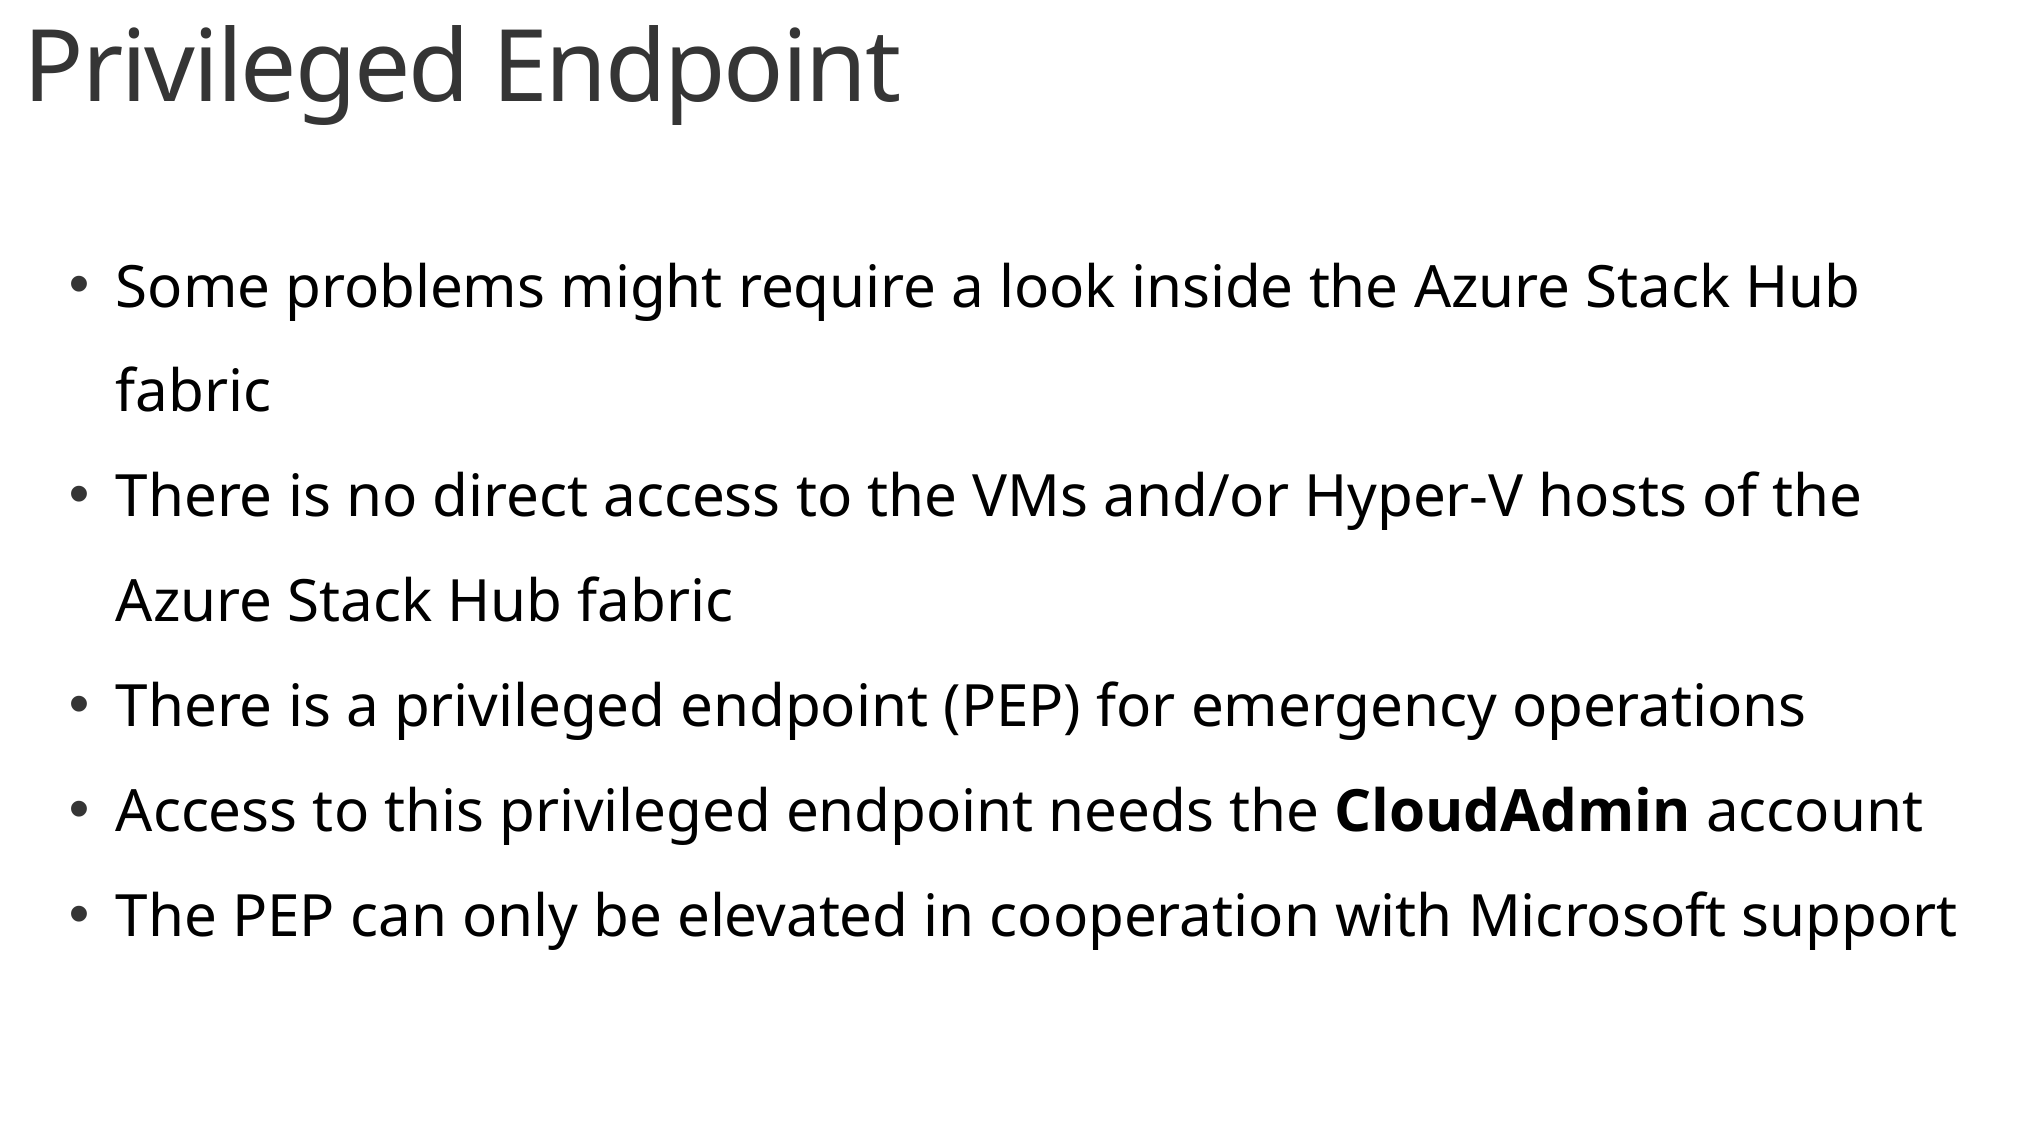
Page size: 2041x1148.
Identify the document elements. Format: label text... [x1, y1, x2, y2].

list Some problems might require a look inside the Azure Stack Hub fabric There is no direct access to the VMs and/or Hyper-V hosts of the Azure Stack Hub fabric There is a privileged endpoint (PEP) for emergency operations Access to this privileged endpoint needs the CloudAdmin account The PEP can only be elevated in cooperation with Microsoft support [45, 198, 1996, 964]
title Privileged Endpoint [0, 0, 1951, 151]
